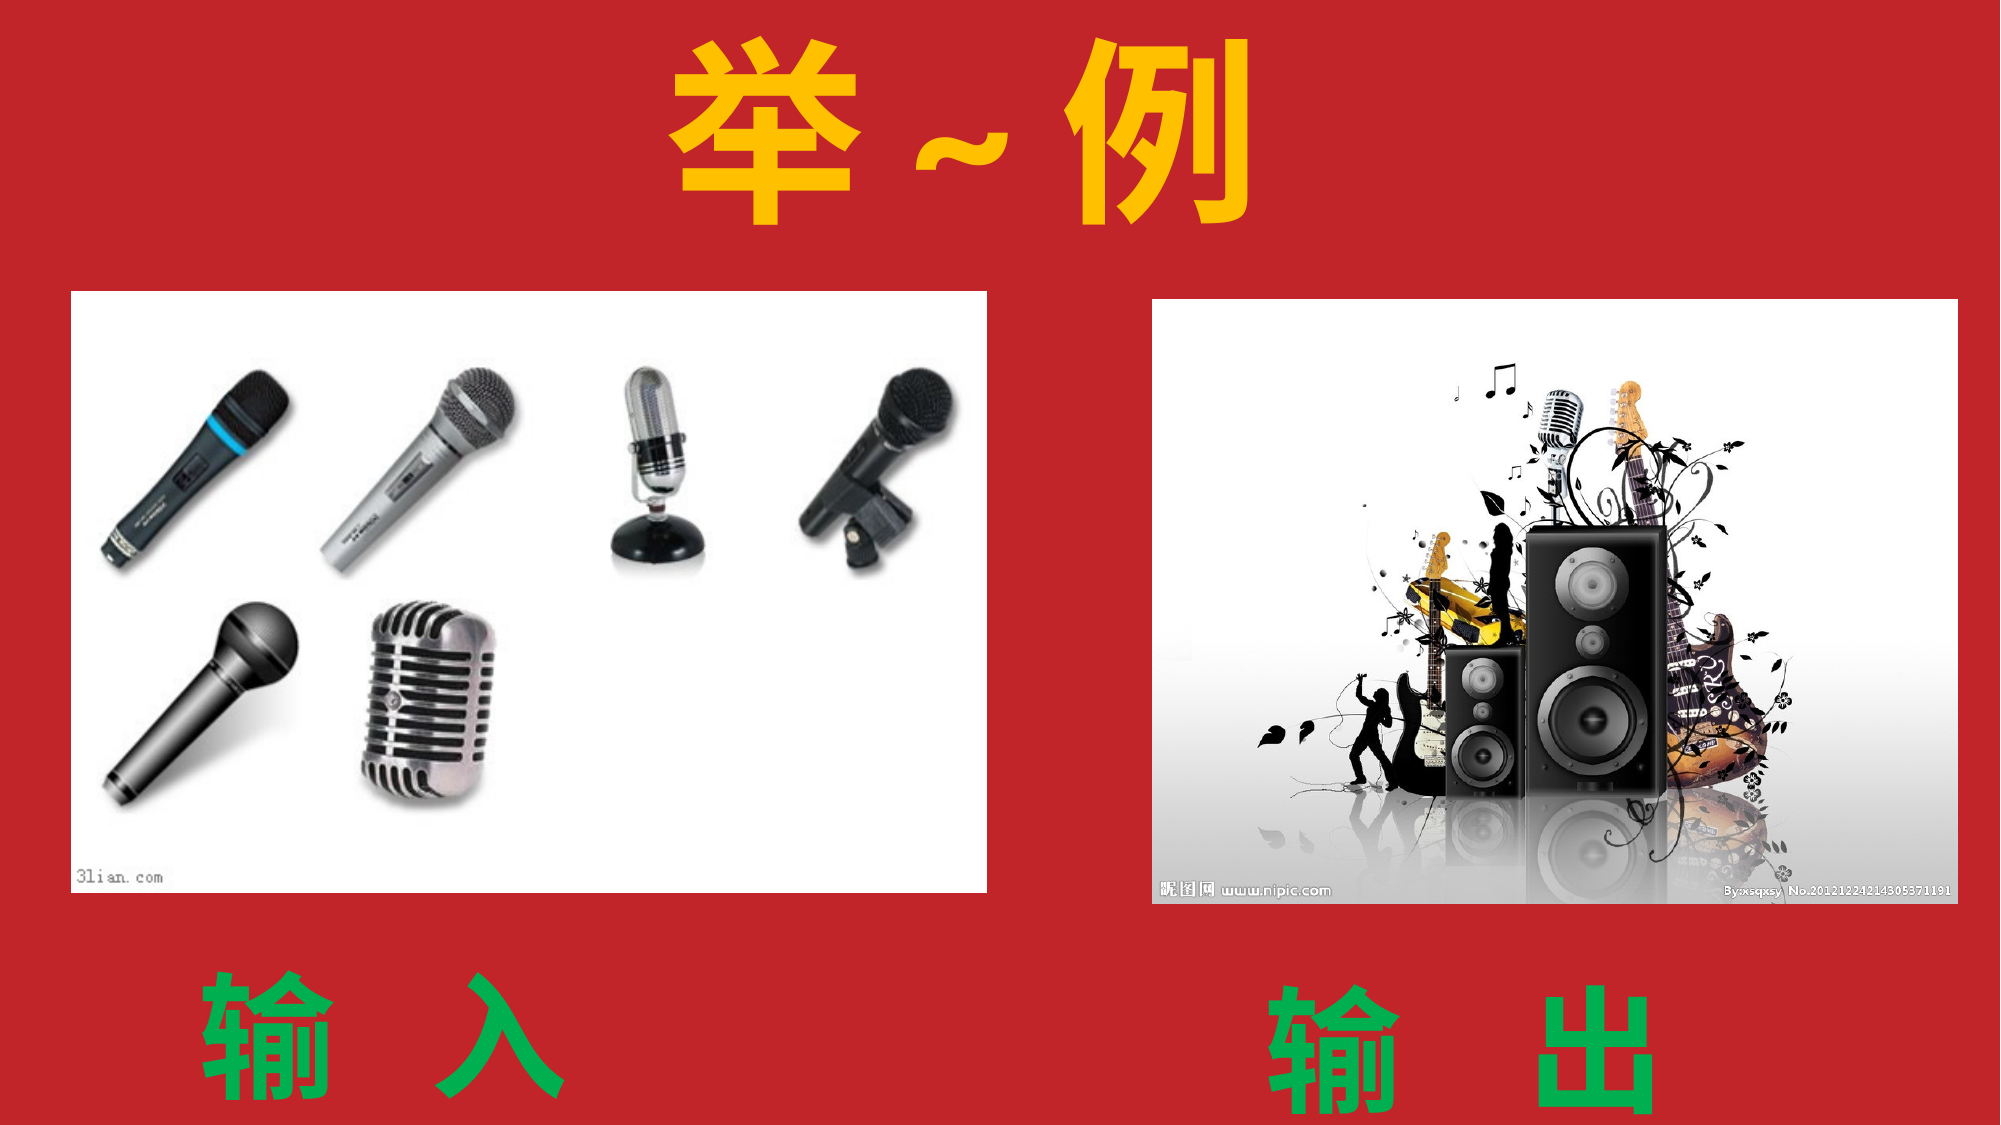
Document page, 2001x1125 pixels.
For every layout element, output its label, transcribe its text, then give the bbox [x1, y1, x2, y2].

picture [71, 291, 987, 893]
text_box 输 入 [184, 943, 835, 1123]
text_box 输 出 [1249, 957, 1803, 1125]
text_box 举~例 [193, 0, 1732, 255]
picture [1152, 299, 1958, 904]
